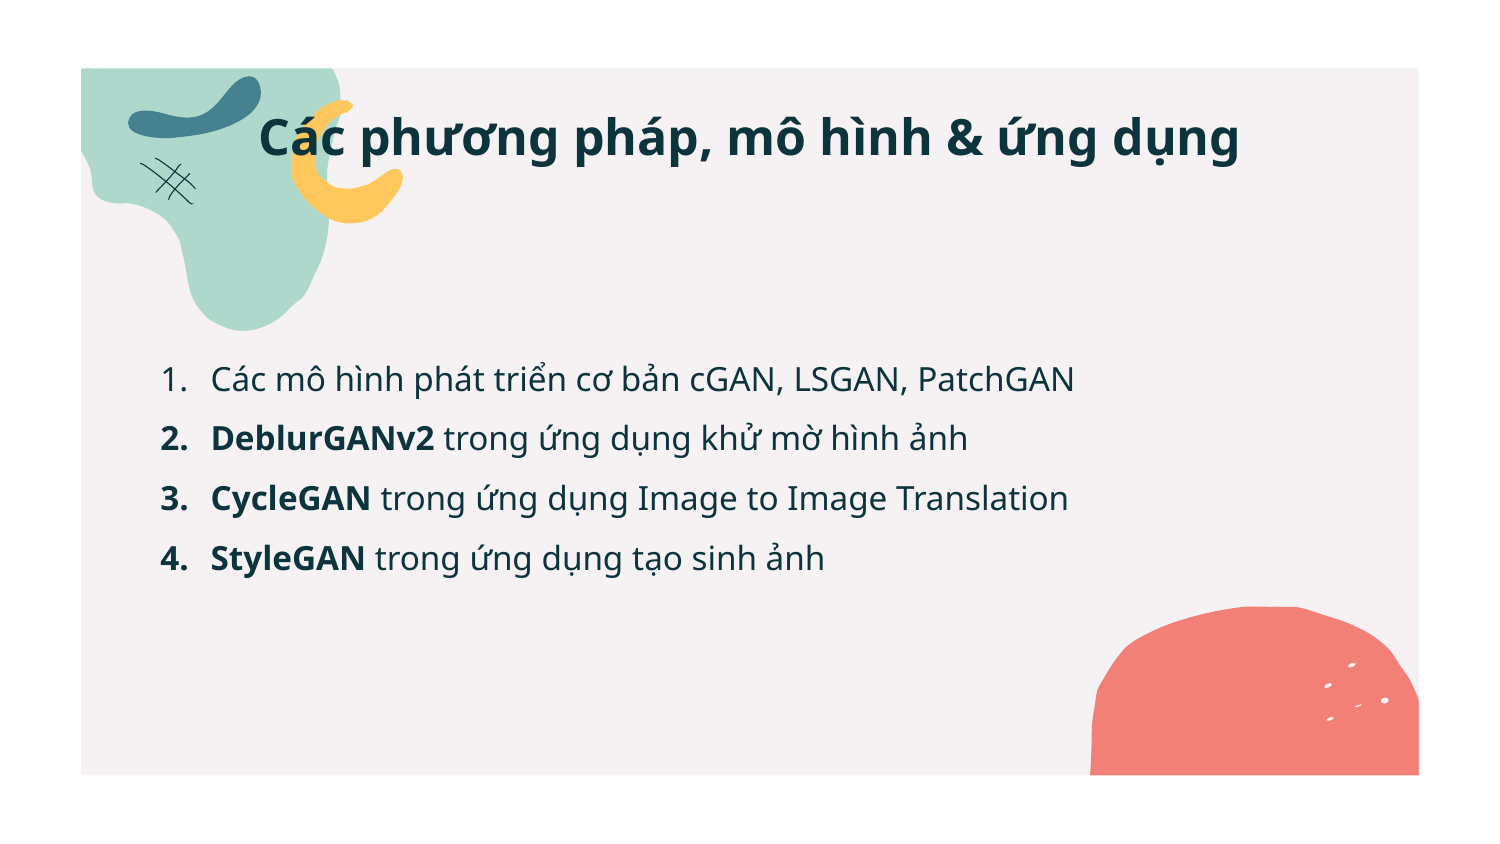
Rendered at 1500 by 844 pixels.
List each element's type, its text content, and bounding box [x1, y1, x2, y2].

title Các phương pháp, mô hình & ứng dụng [154, 90, 1346, 181]
list Các mô hình phát triển cơ bản cGAN, LSGAN, PatchGAN DeblurGANv2 trong ứng dụng khử mờ hình ảnh CycleGAN trong ứng dụng Image to Image Translation StyleGAN trong ứng dụng tạo sinh ảnh [120, 249, 1380, 766]
